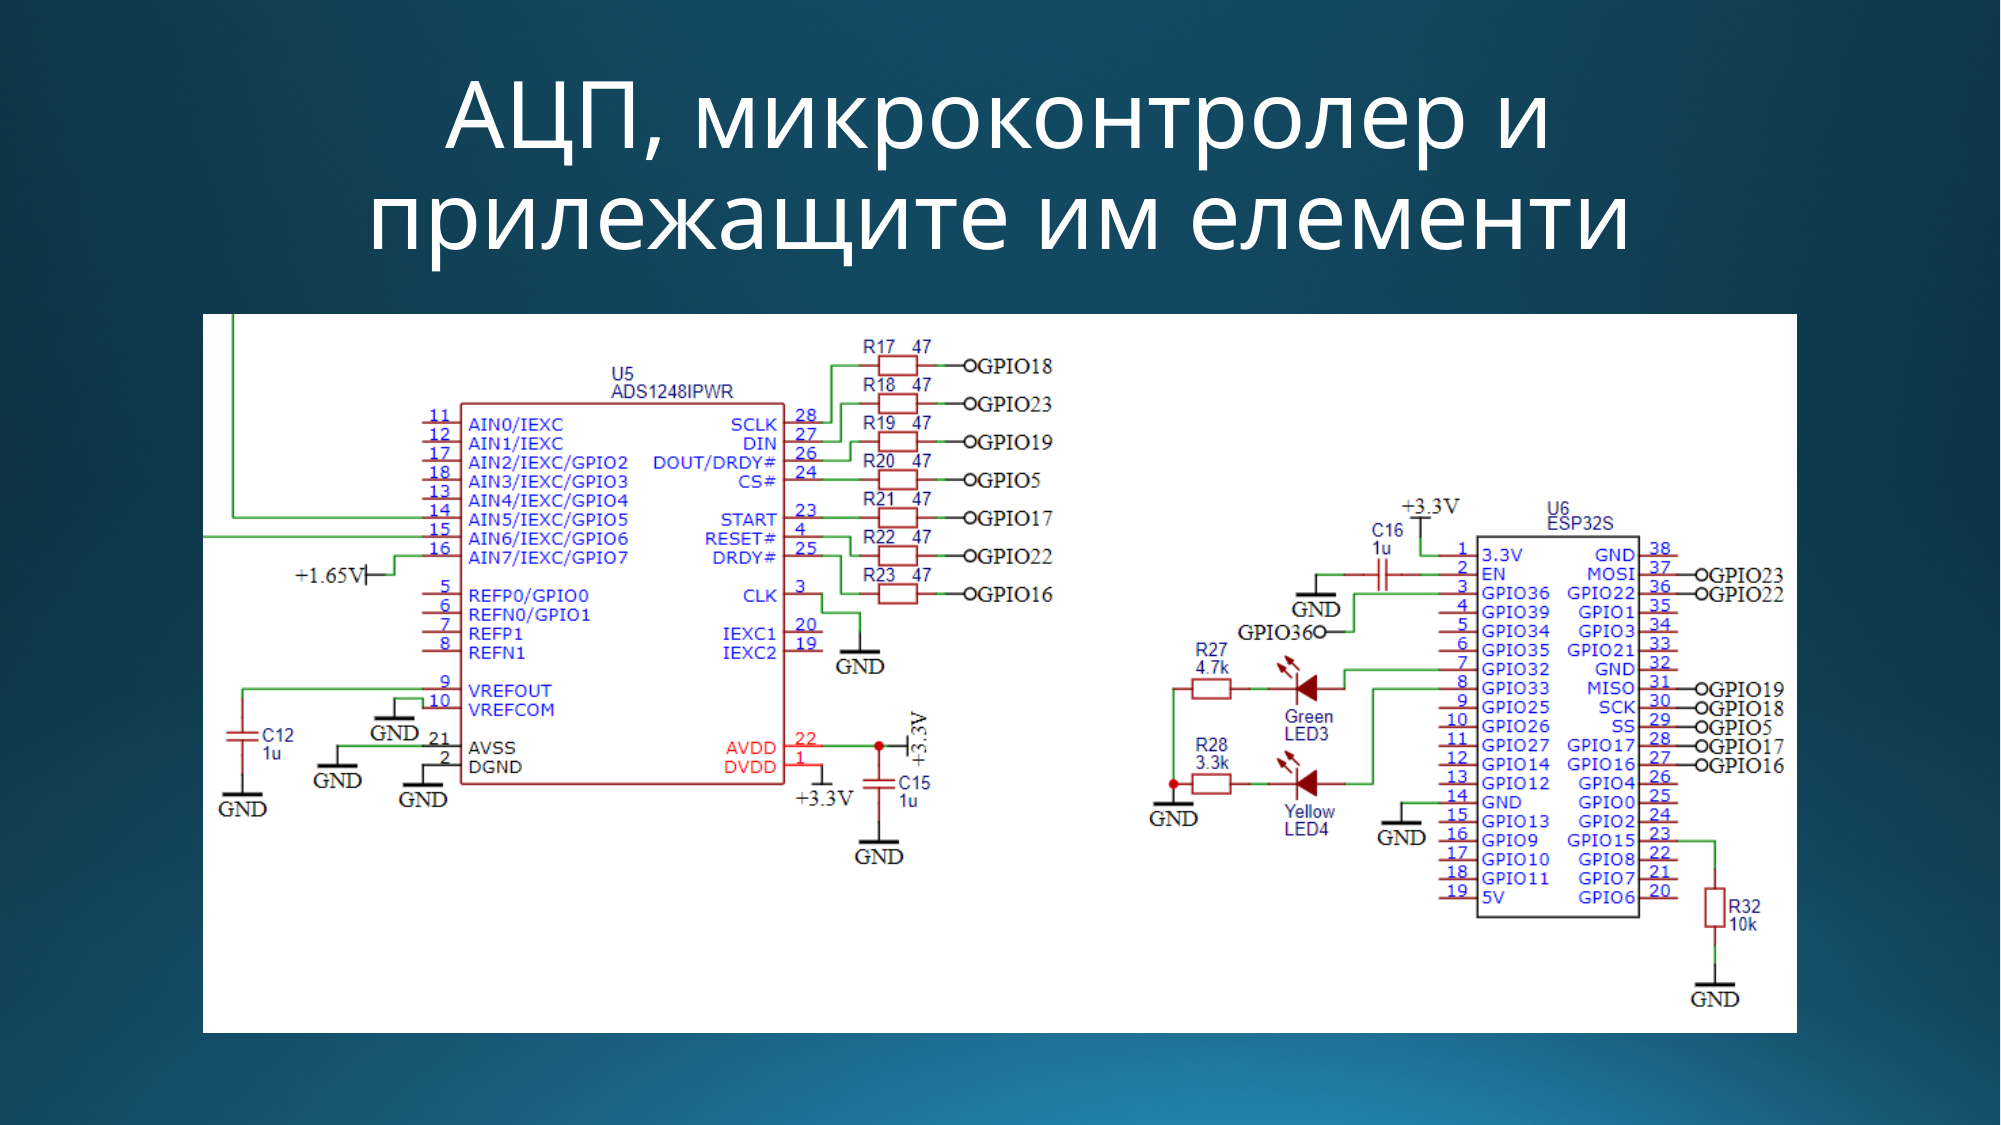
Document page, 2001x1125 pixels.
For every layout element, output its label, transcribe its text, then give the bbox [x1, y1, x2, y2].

picture [0, 0, 2001, 1125]
title АЦП, микроконтролер и прилежащите им елементи [137, 59, 1863, 278]
